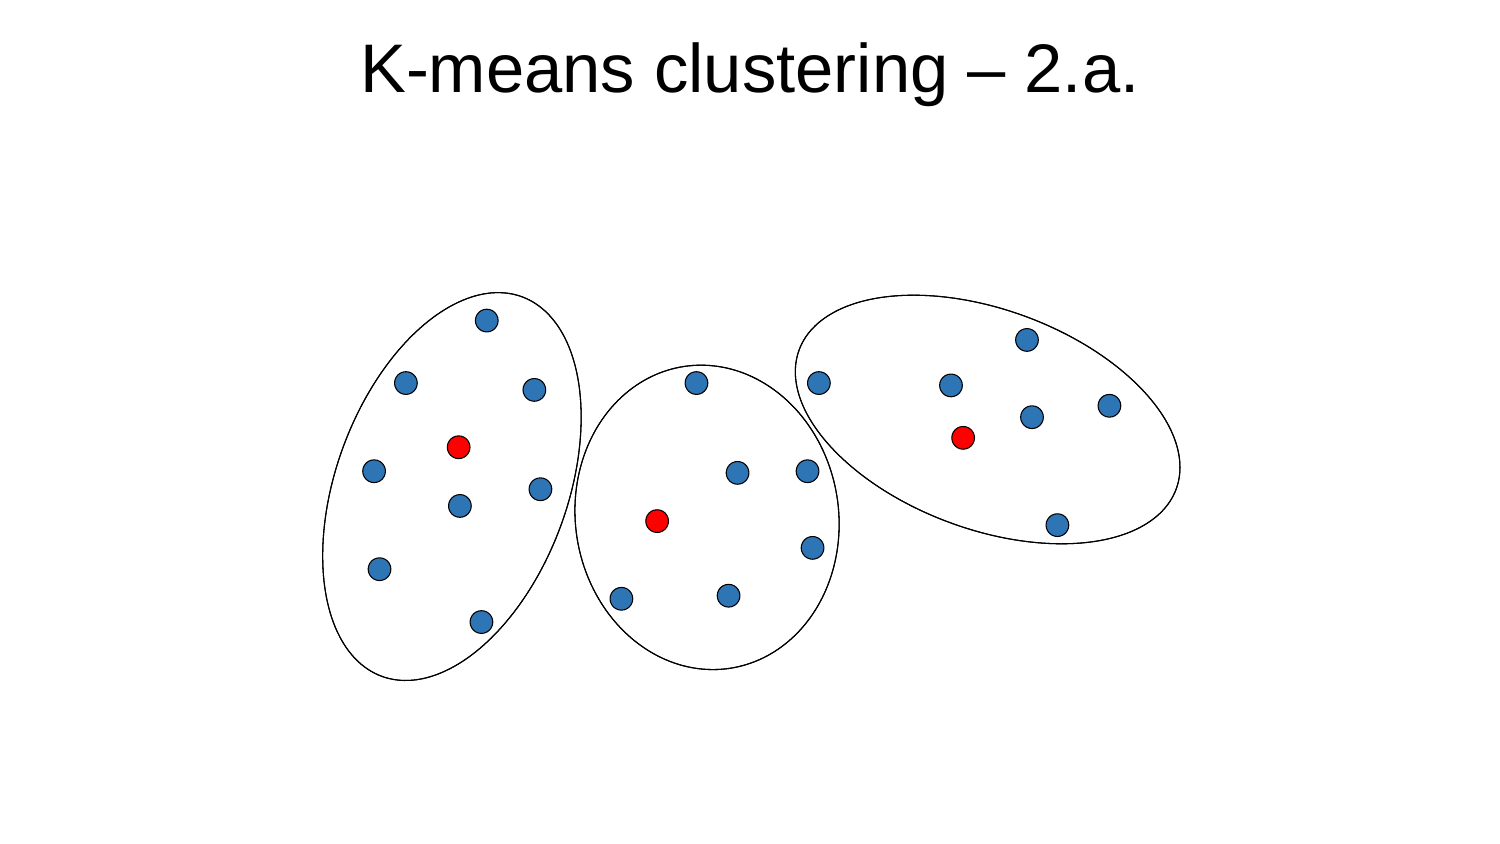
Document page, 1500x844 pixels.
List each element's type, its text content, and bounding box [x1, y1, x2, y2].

text_box [795, 459, 820, 484]
text_box [1045, 513, 1070, 538]
text_box [574, 364, 840, 671]
text_box [522, 378, 547, 402]
text_box [794, 294, 1181, 545]
text_box [645, 509, 670, 534]
text_box [684, 371, 709, 395]
title K-means clustering – 2.a. [243, 0, 1257, 141]
text_box [1015, 328, 1039, 352]
text_box [362, 459, 386, 484]
text_box [1097, 393, 1122, 418]
text_box [725, 460, 750, 485]
text_box [951, 425, 976, 450]
text_box [394, 371, 418, 395]
text_box [528, 477, 553, 502]
text_box [806, 371, 831, 395]
text_box [609, 586, 634, 611]
text_box [800, 535, 825, 560]
text_box [367, 557, 392, 582]
text_box [446, 435, 471, 460]
text_box [716, 583, 741, 608]
text_box [1020, 405, 1044, 430]
text_box [469, 610, 494, 634]
text_box [447, 494, 472, 518]
text_box [939, 373, 963, 398]
text_box [474, 308, 499, 333]
